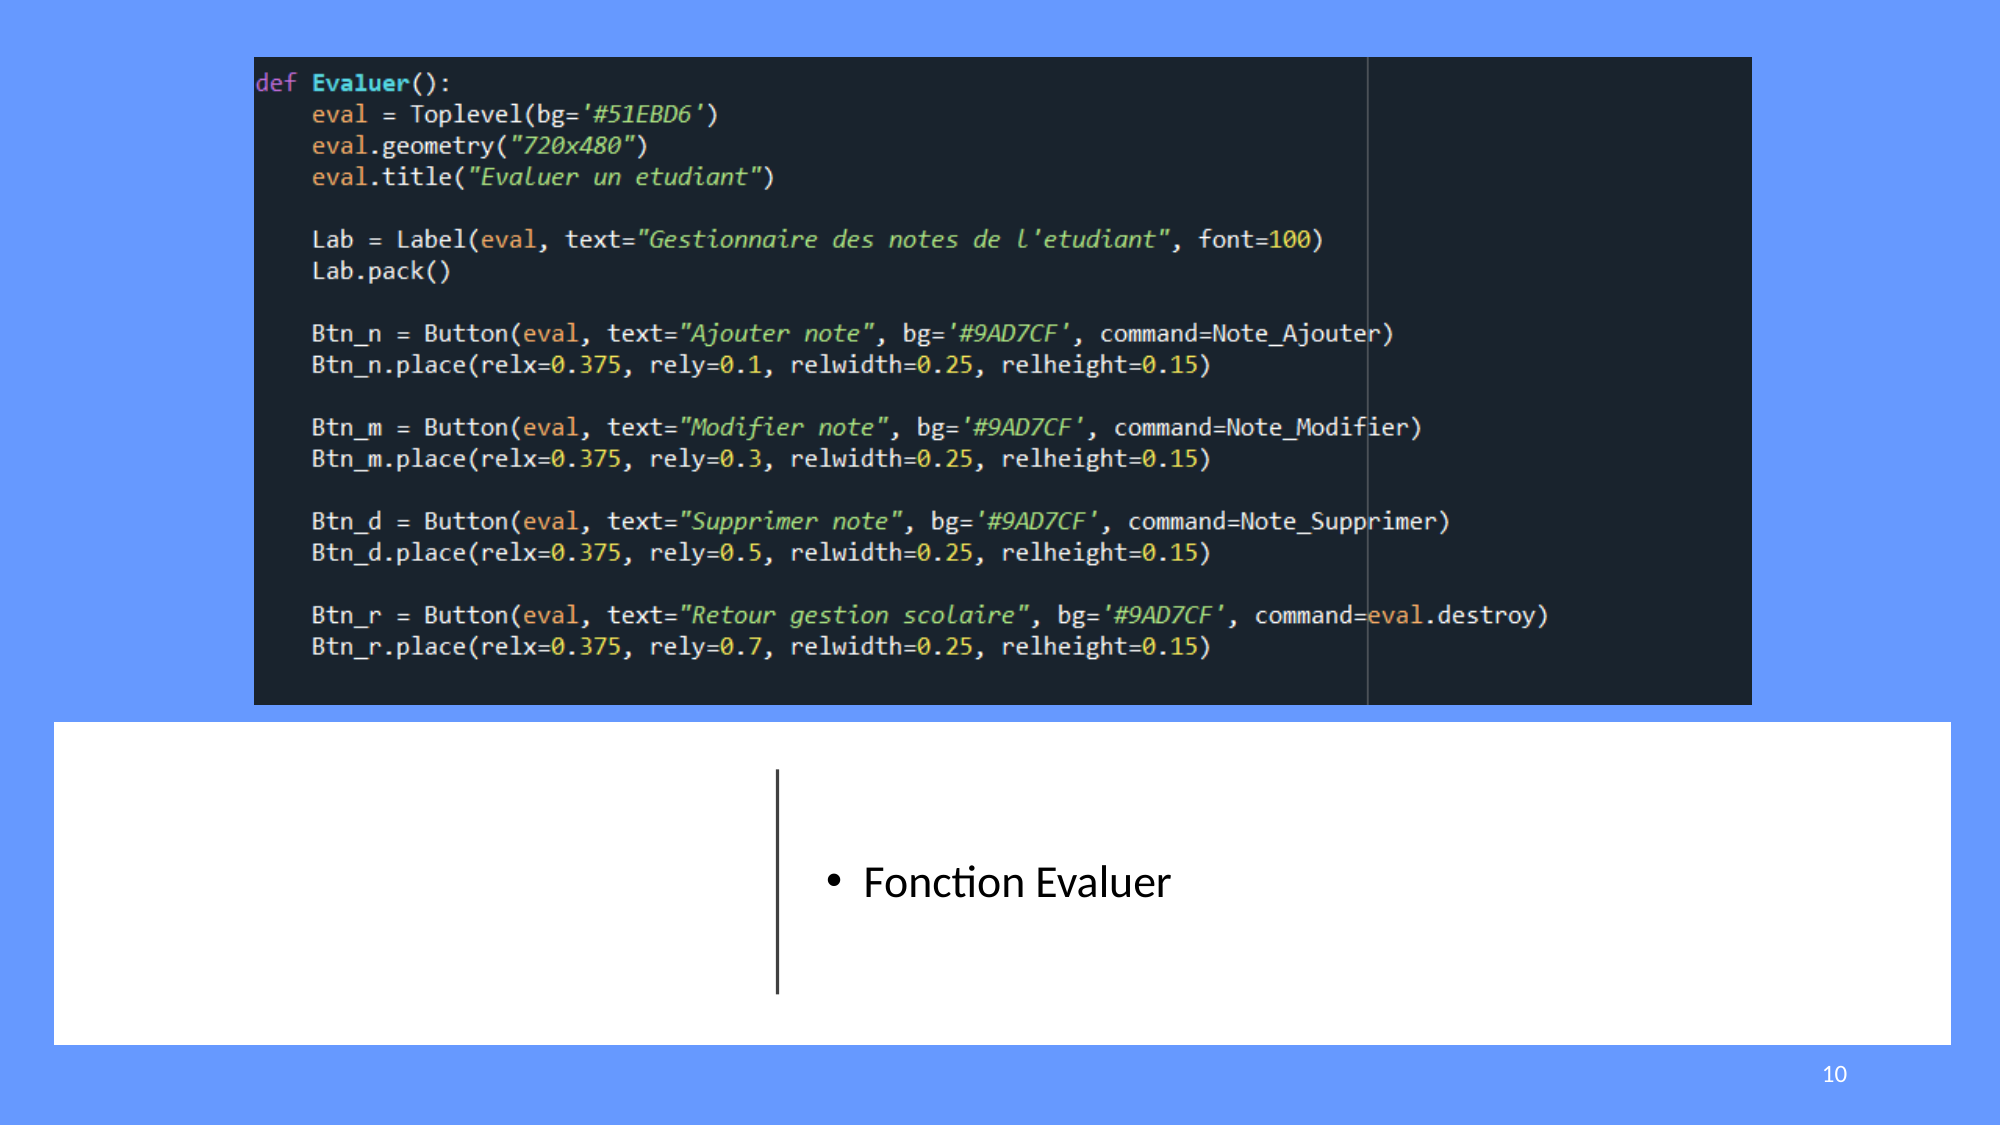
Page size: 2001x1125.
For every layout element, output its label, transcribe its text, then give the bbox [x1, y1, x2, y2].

slide_number 10 [1412, 1042, 1863, 1103]
text_box [63, 731, 1942, 1036]
list Fonction Evaluer [811, 757, 1896, 1008]
picture [254, 57, 1752, 705]
